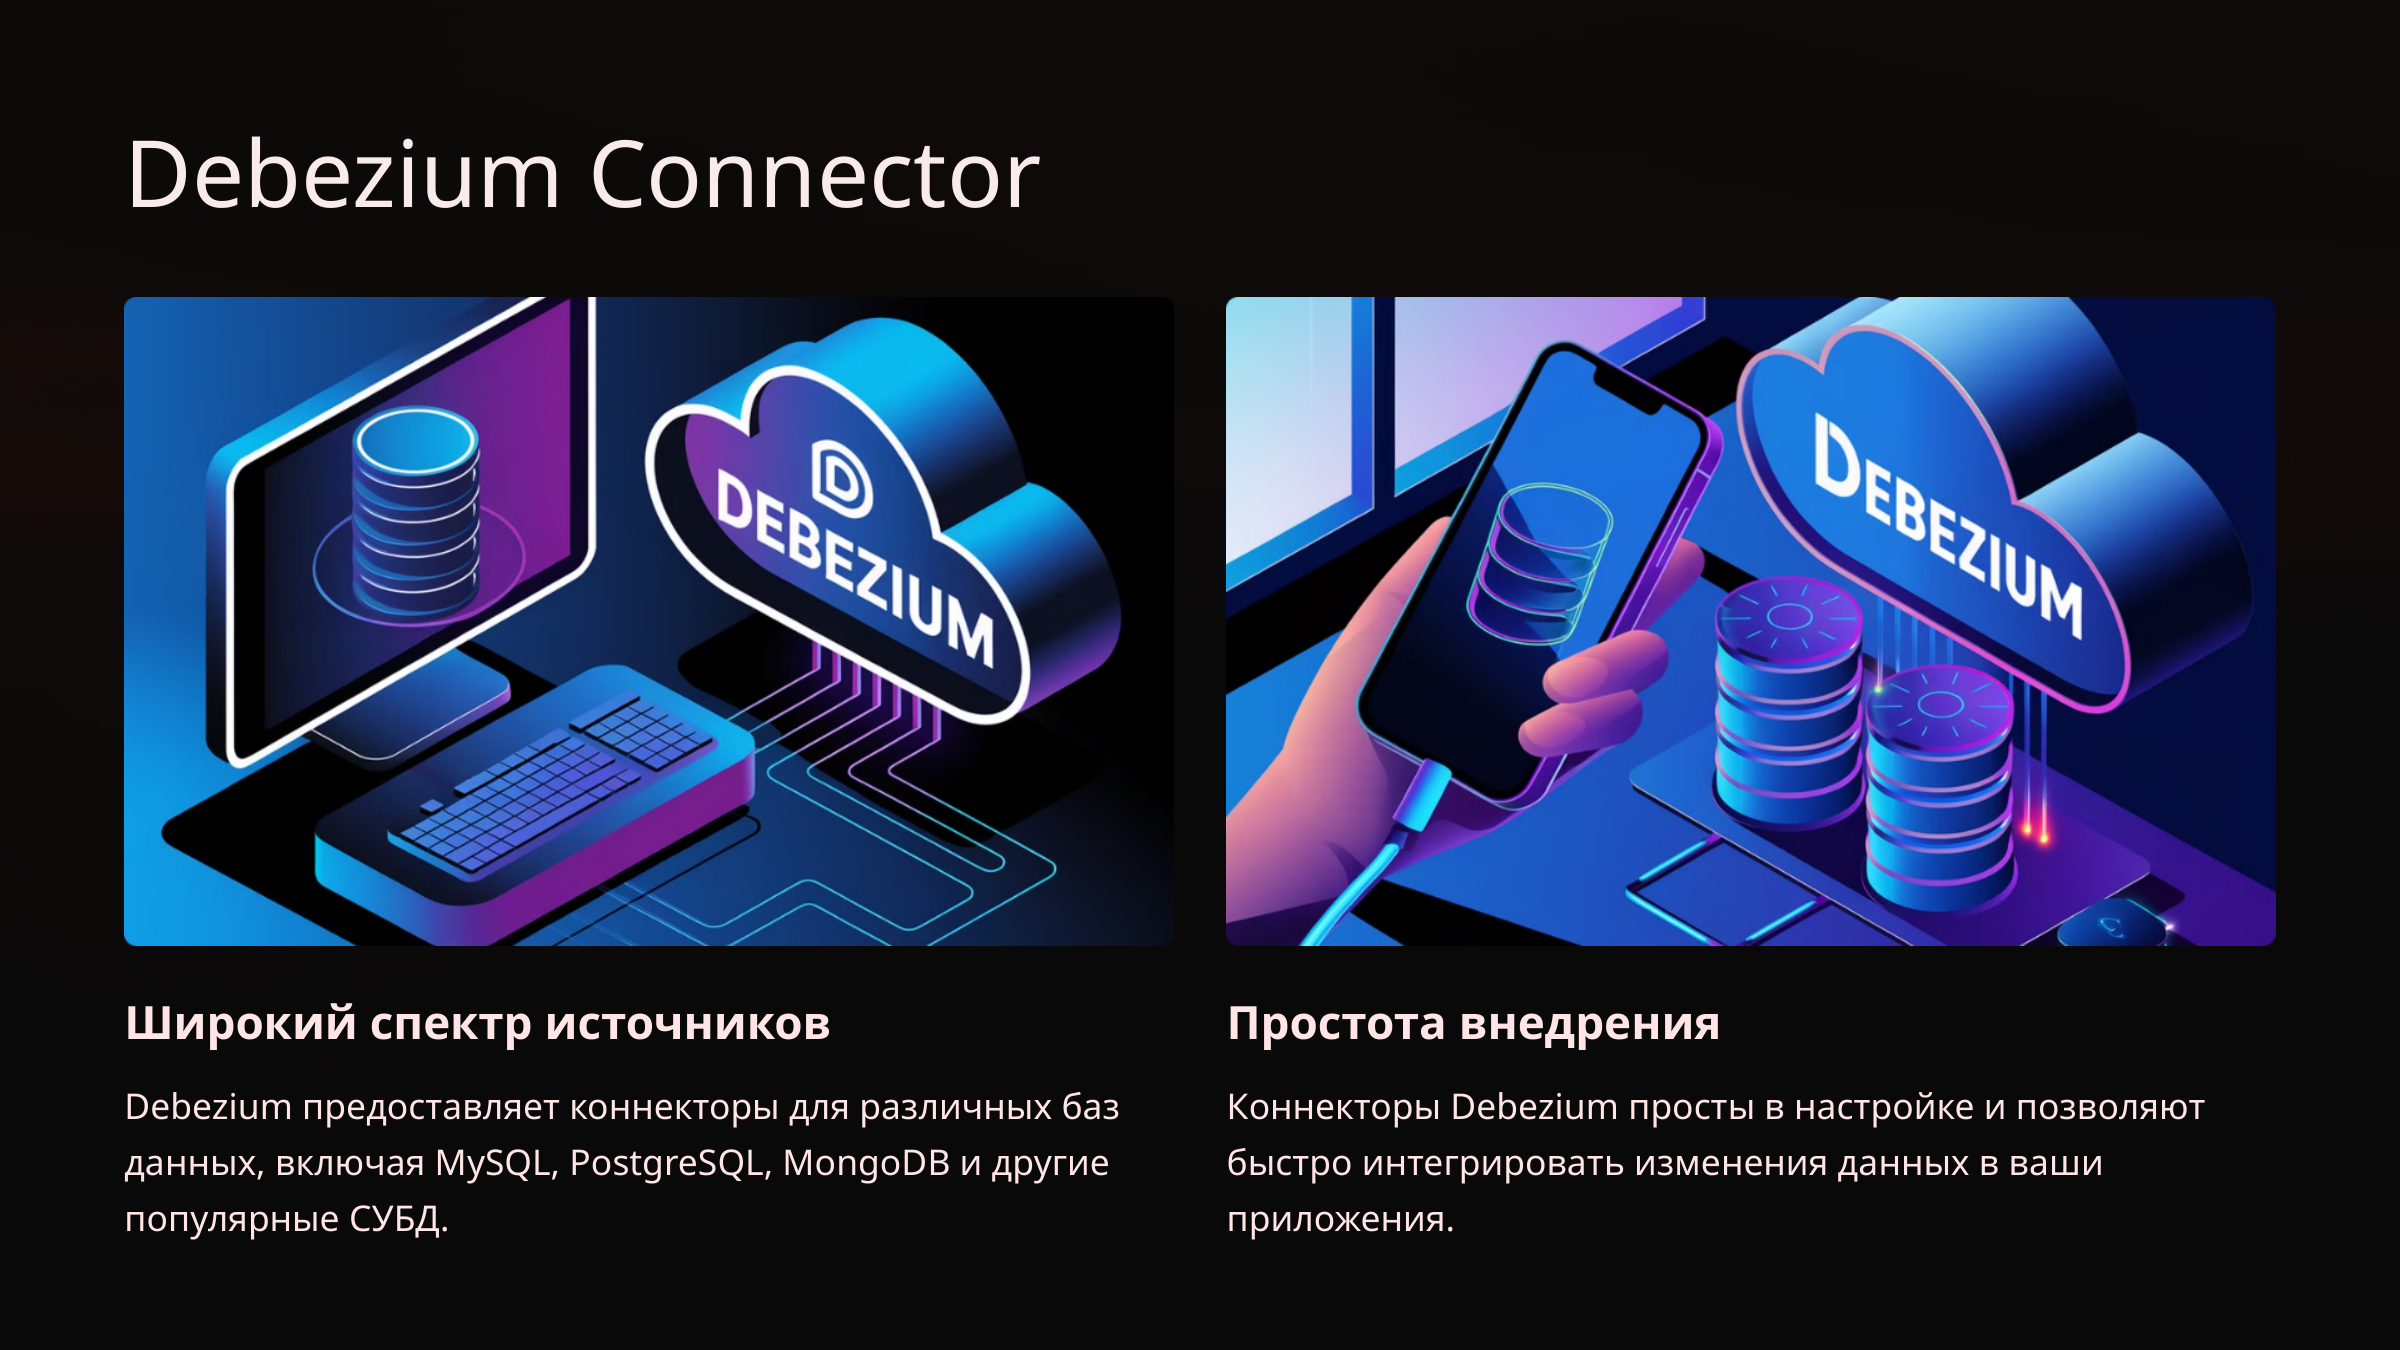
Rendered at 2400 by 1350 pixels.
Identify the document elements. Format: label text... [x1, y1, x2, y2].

picture [124, 297, 1174, 946]
picture [1226, 297, 2276, 946]
picture [124, 939, 132, 946]
text_box Широкий спектр источников [124, 990, 916, 1049]
text_box Коннекторы Debezium просты в настройке и позволяют быстро интегрировать изменения данных в ваши приложения. [1226, 1069, 2276, 1241]
text_box Debezium предоставляет коннекторы для различных баз данных, включая MySQL, PostgreSQL, MongoDB и другие популярные СУБД. [124, 1069, 1174, 1241]
text_box Простота внедрения [1226, 990, 1809, 1049]
text_box Debezium Connector [124, 109, 1287, 227]
